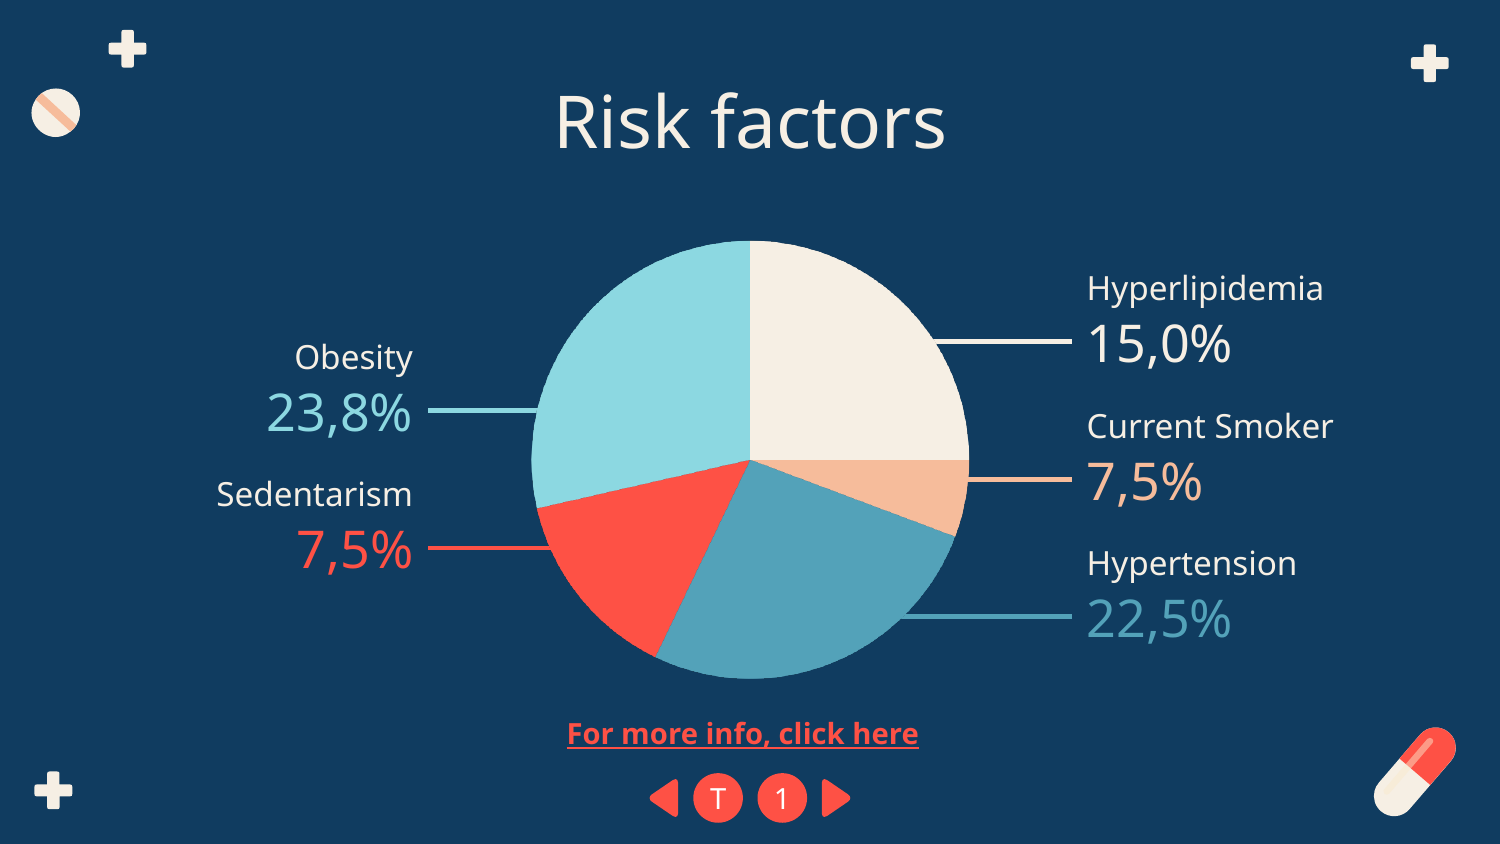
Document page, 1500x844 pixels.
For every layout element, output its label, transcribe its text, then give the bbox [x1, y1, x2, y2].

text_box [821, 779, 851, 817]
text_box Obesity [117, 328, 429, 384]
text_box T [693, 773, 743, 823]
text_box 1 [757, 773, 808, 823]
text_box 15,0% [1071, 315, 1383, 369]
text_box Sedentarism [117, 466, 429, 521]
text_box Current Smoker [1071, 397, 1383, 453]
title Risk factors [116, 60, 1384, 155]
text_box Hyperlipidemia [1071, 260, 1383, 315]
text_box For more info, click here [110, 705, 1376, 766]
picture [481, 216, 1019, 704]
text_box 7,5% [117, 521, 429, 576]
text_box 7,5% [1071, 453, 1383, 507]
text_box [649, 779, 679, 817]
text_box 22,5% [1071, 590, 1383, 644]
text_box 23,8% [117, 384, 429, 438]
text_box Hypertension [1071, 535, 1383, 590]
